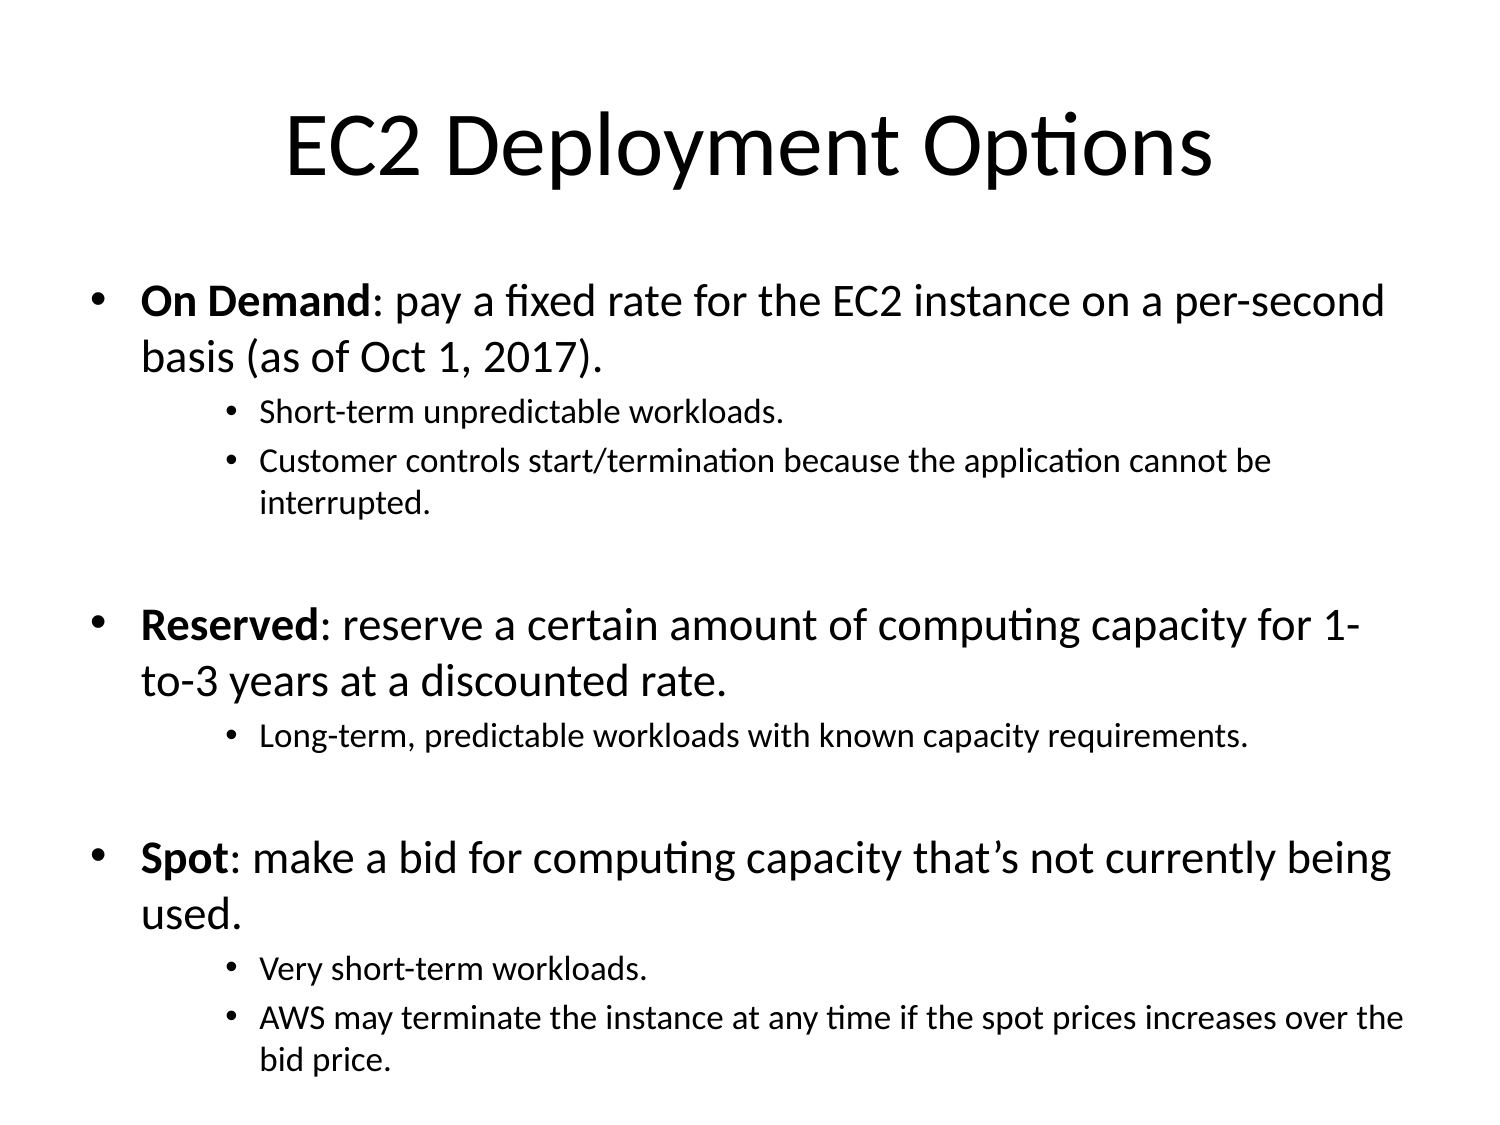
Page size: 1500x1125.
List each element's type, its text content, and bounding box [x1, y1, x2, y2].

list On Demand: pay a fixed rate for the EC2 instance on a per-second basis (as of Oct 1, 2017). Short-term unpredictable workloads. Customer controls start/termination because the application cannot be interrupted. Reserved: reserve a certain amount of computing capacity for 1-to-3 years at a discounted rate. Long-term, predictable workloads with known capacity requirements. Spot: make a bid for computing capacity that’s not currently being used. Very short-term workloads. AWS may terminate the instance at any time if the spot prices increases over the bid price. [75, 262, 1425, 1096]
title EC2 Deployment Options [75, 45, 1425, 233]
